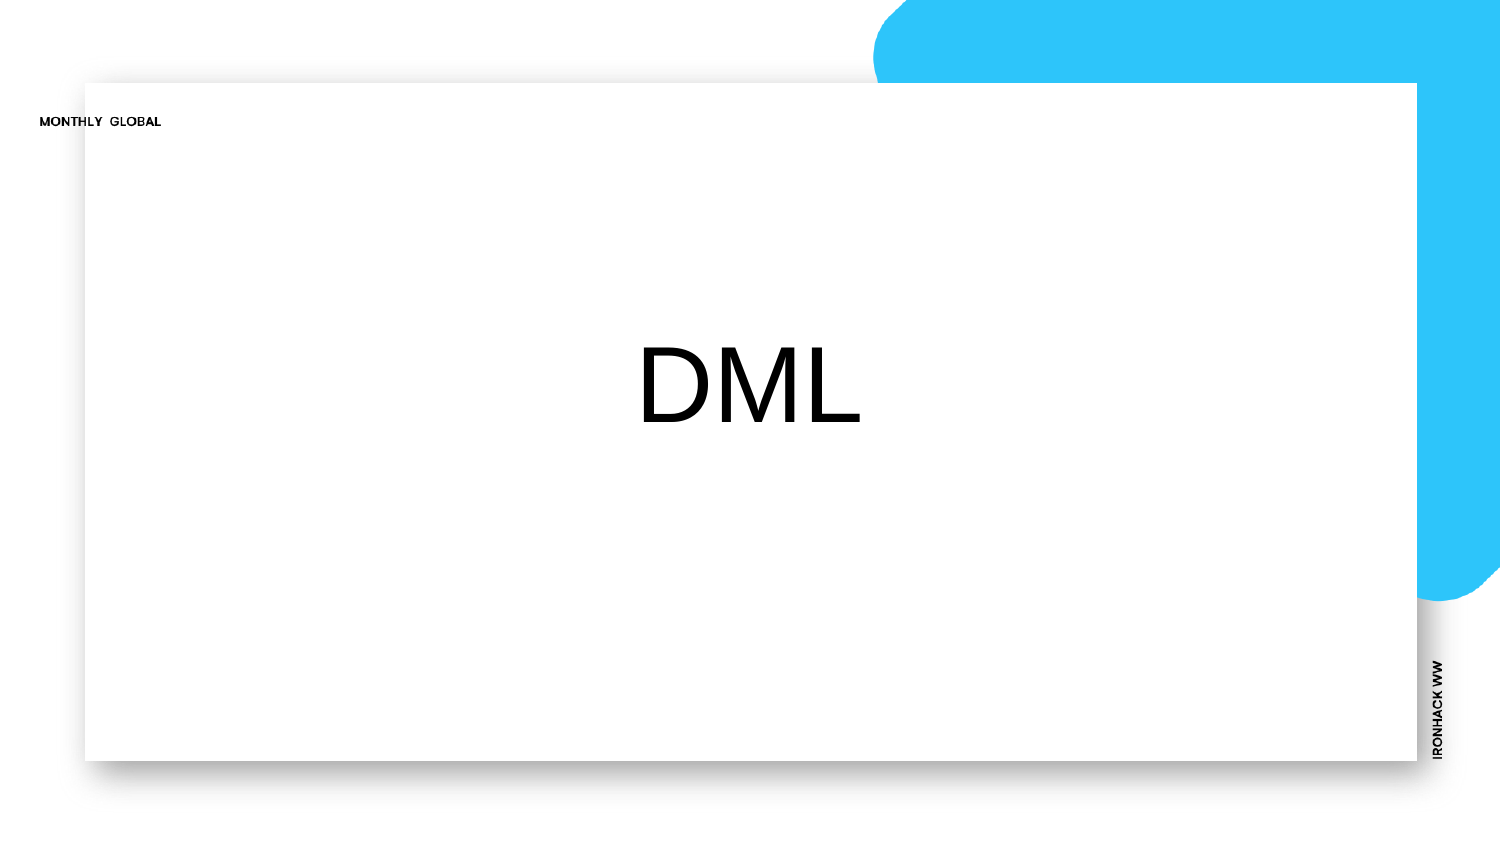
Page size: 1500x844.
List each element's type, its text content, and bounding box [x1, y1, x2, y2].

picture [0, 0, 1500, 844]
title DML [51, 122, 1449, 459]
